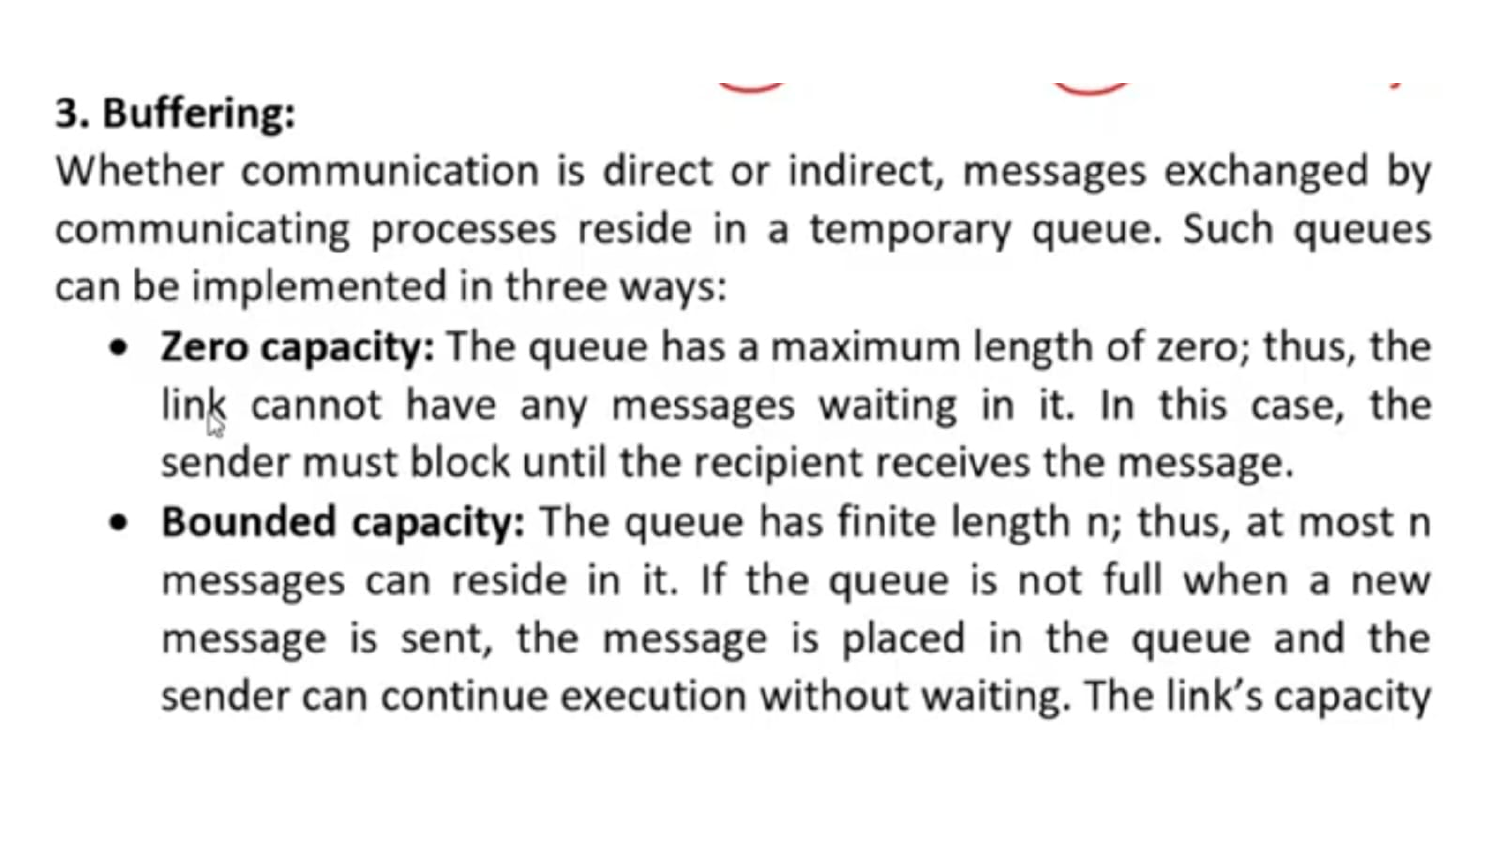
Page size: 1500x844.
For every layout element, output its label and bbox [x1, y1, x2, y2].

picture [0, 83, 1500, 761]
